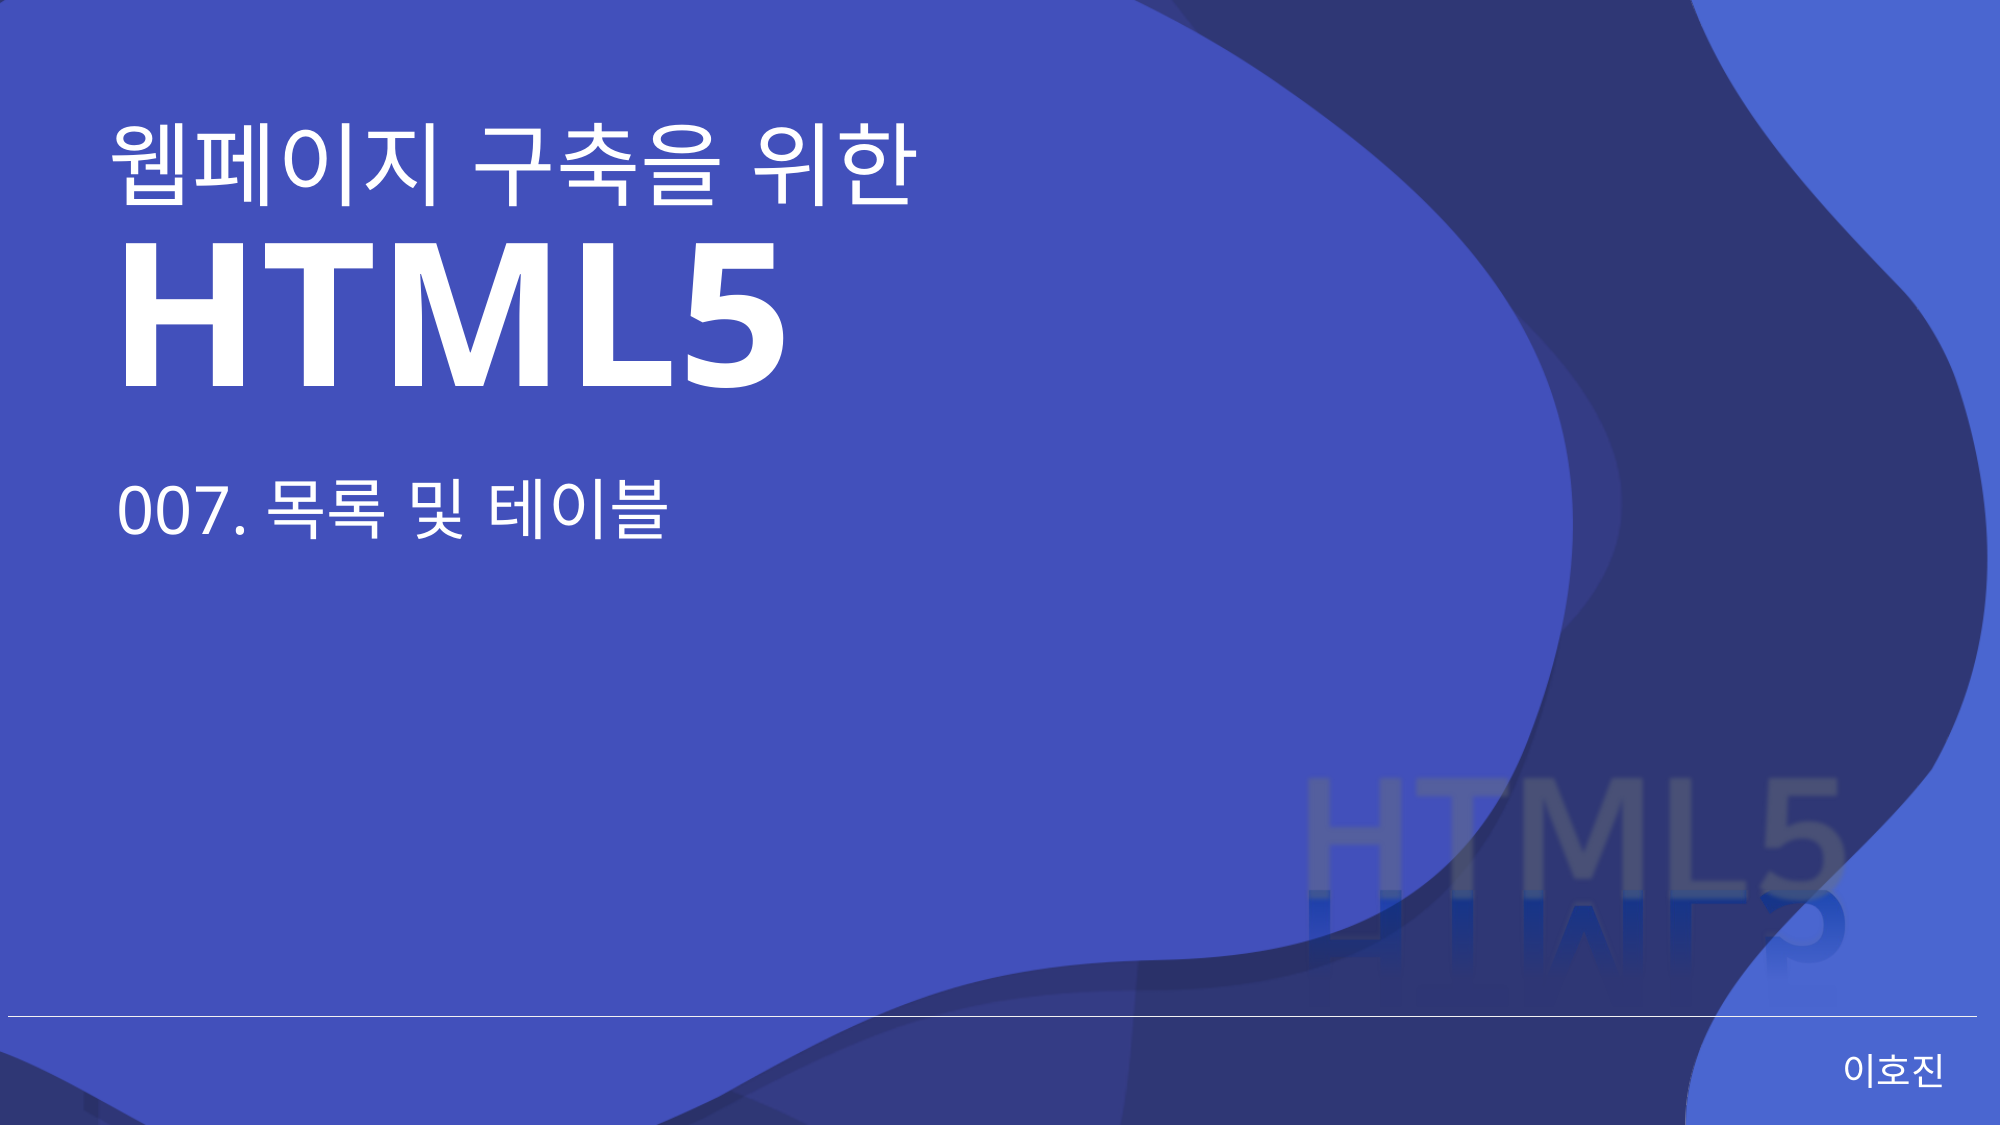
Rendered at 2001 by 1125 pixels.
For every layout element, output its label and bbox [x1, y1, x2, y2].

text_box [1187, 683, 1961, 1015]
picture [0, 0, 2000, 1125]
text_box [1187, 1017, 1961, 1098]
